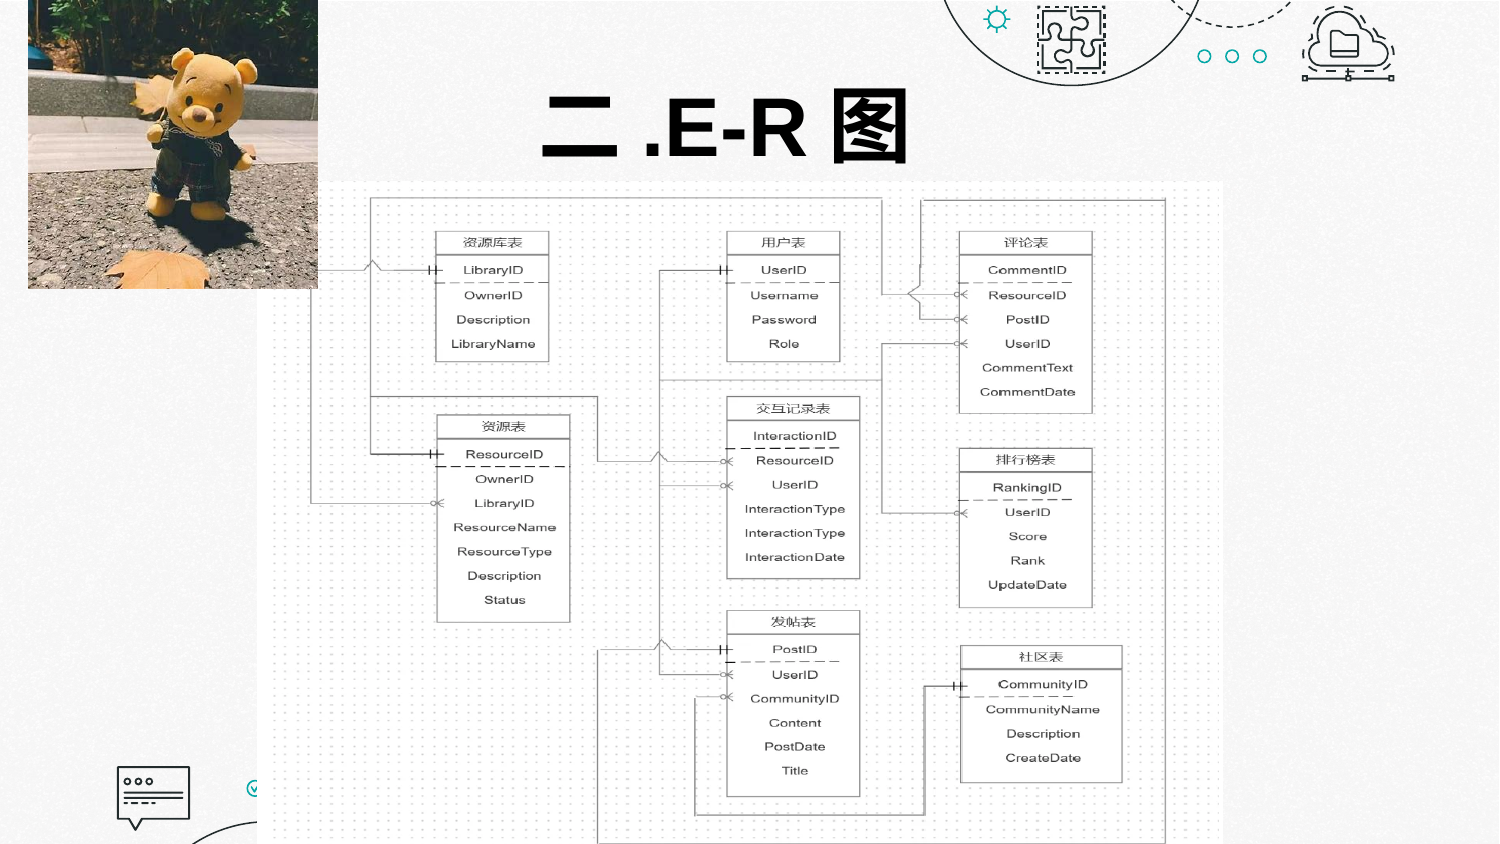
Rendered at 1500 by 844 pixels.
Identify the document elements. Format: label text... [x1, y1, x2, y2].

picture [28, 0, 1223, 844]
text_box 二.E-R图 [381, 65, 1069, 180]
